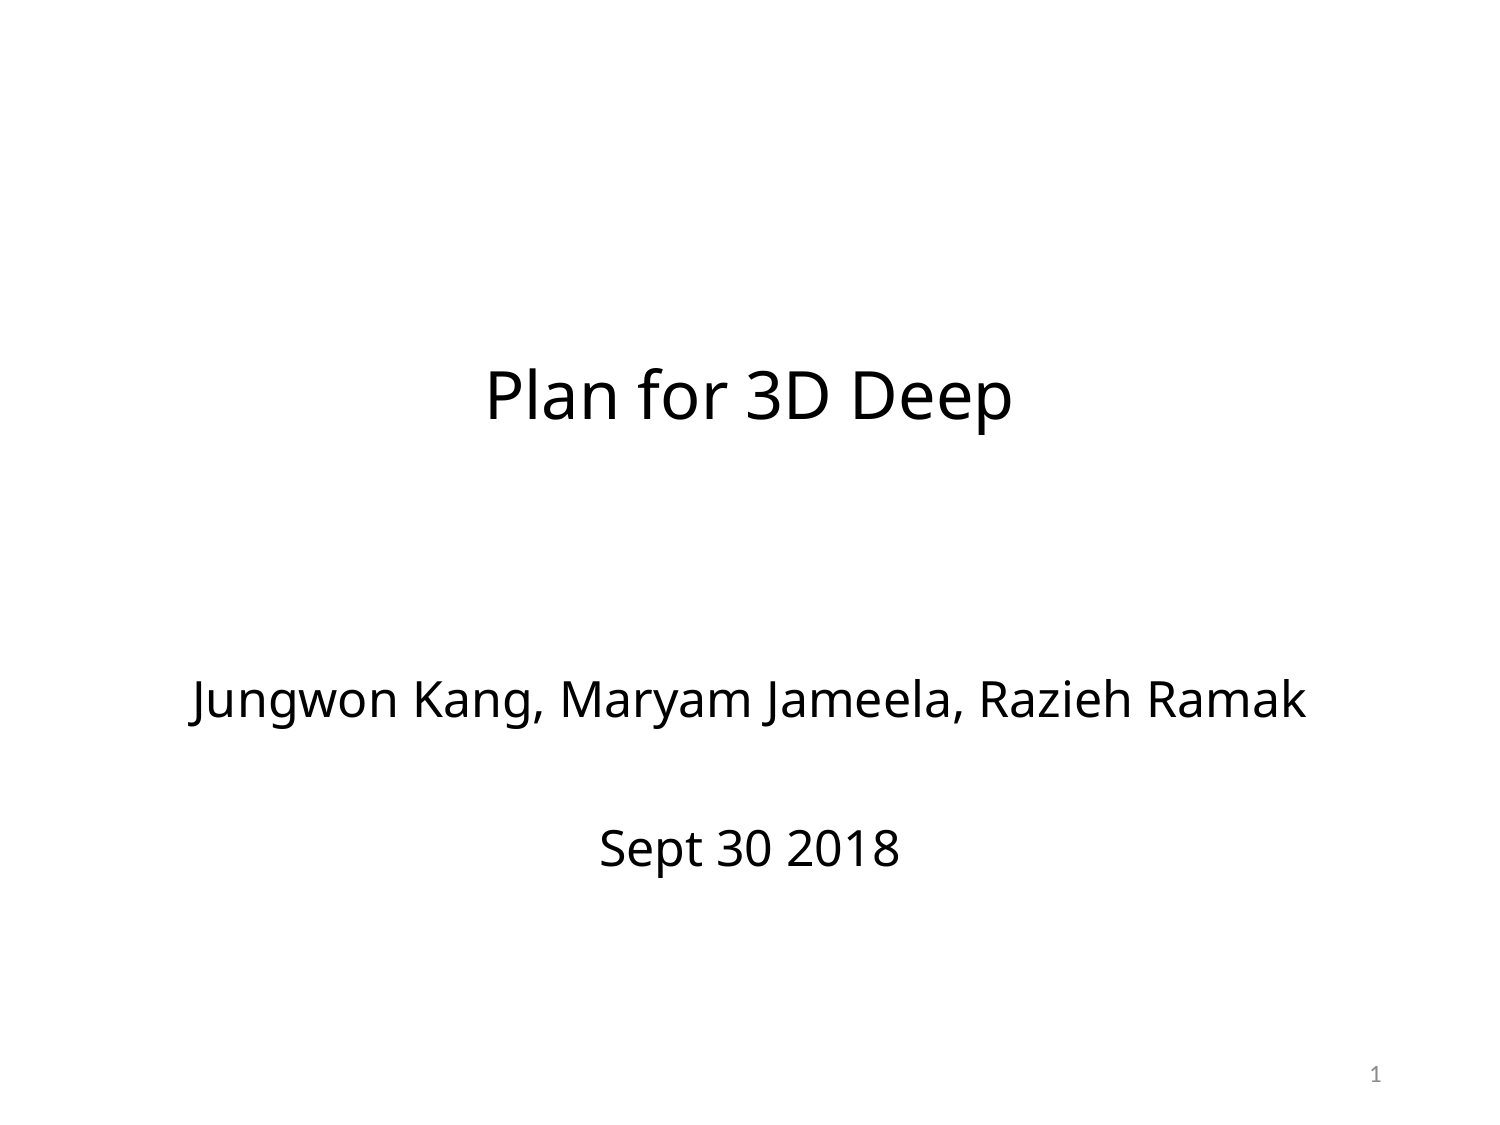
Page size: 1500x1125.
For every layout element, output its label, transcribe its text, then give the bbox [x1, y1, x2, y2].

slide_number 1 [1059, 1042, 1397, 1103]
title Plan for 3D Deep [0, 266, 1500, 529]
subtitle Jungwon Kang, Maryam Jameela, Razieh Ramak Sept 30 2018 [0, 666, 1500, 939]
